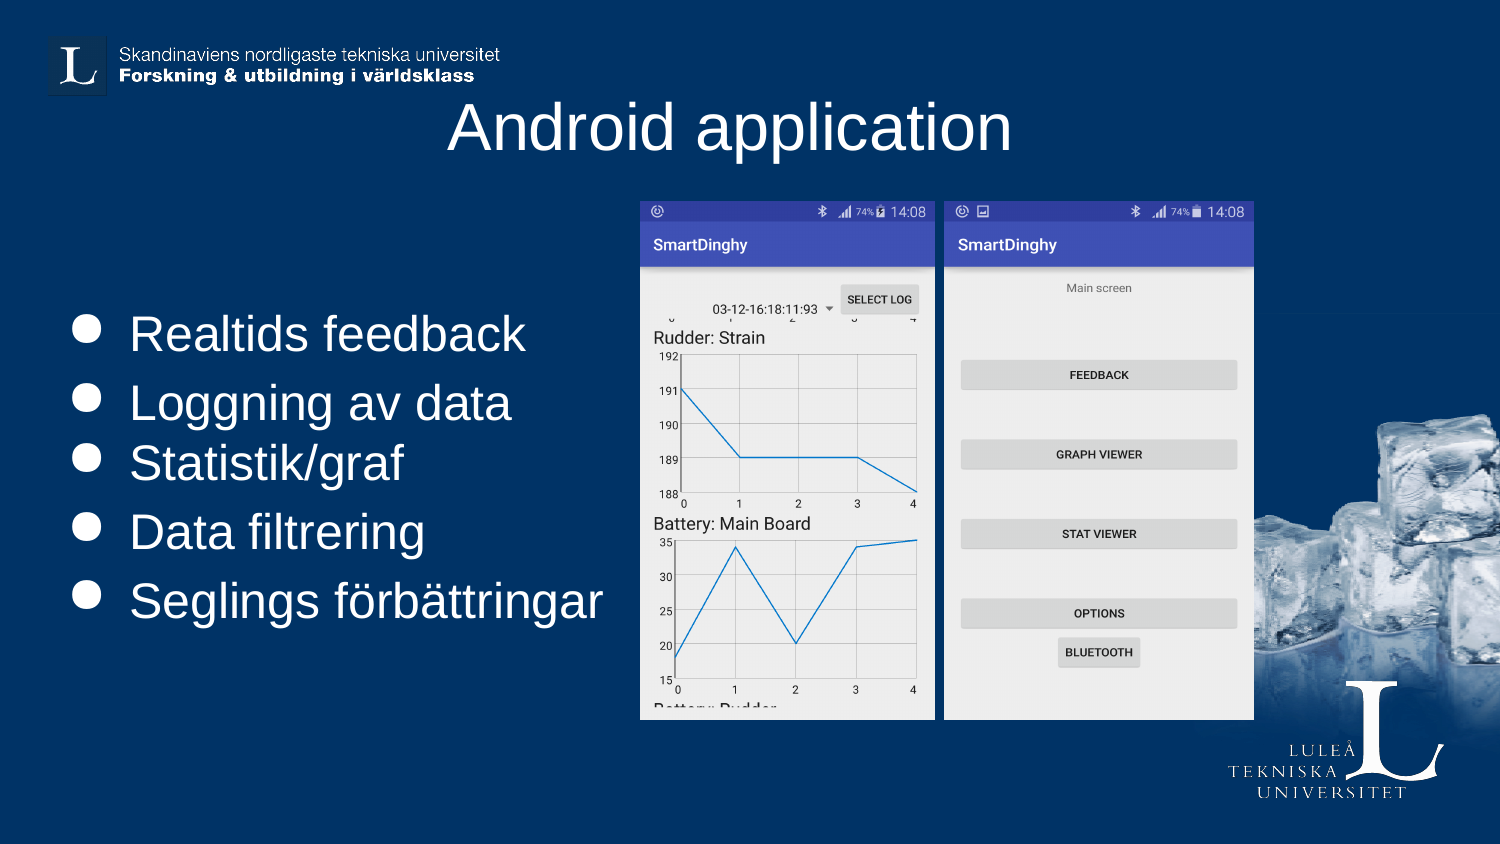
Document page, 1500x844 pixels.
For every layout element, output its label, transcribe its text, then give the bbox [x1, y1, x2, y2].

title Android application [432, 53, 1045, 195]
picture [640, 201, 935, 720]
picture [0, 0, 599, 187]
text_box Realtids feedback Loggning av data Statistik/graf Data filtrering Seglings förbättringar [39, 168, 710, 692]
picture [944, 201, 1500, 844]
